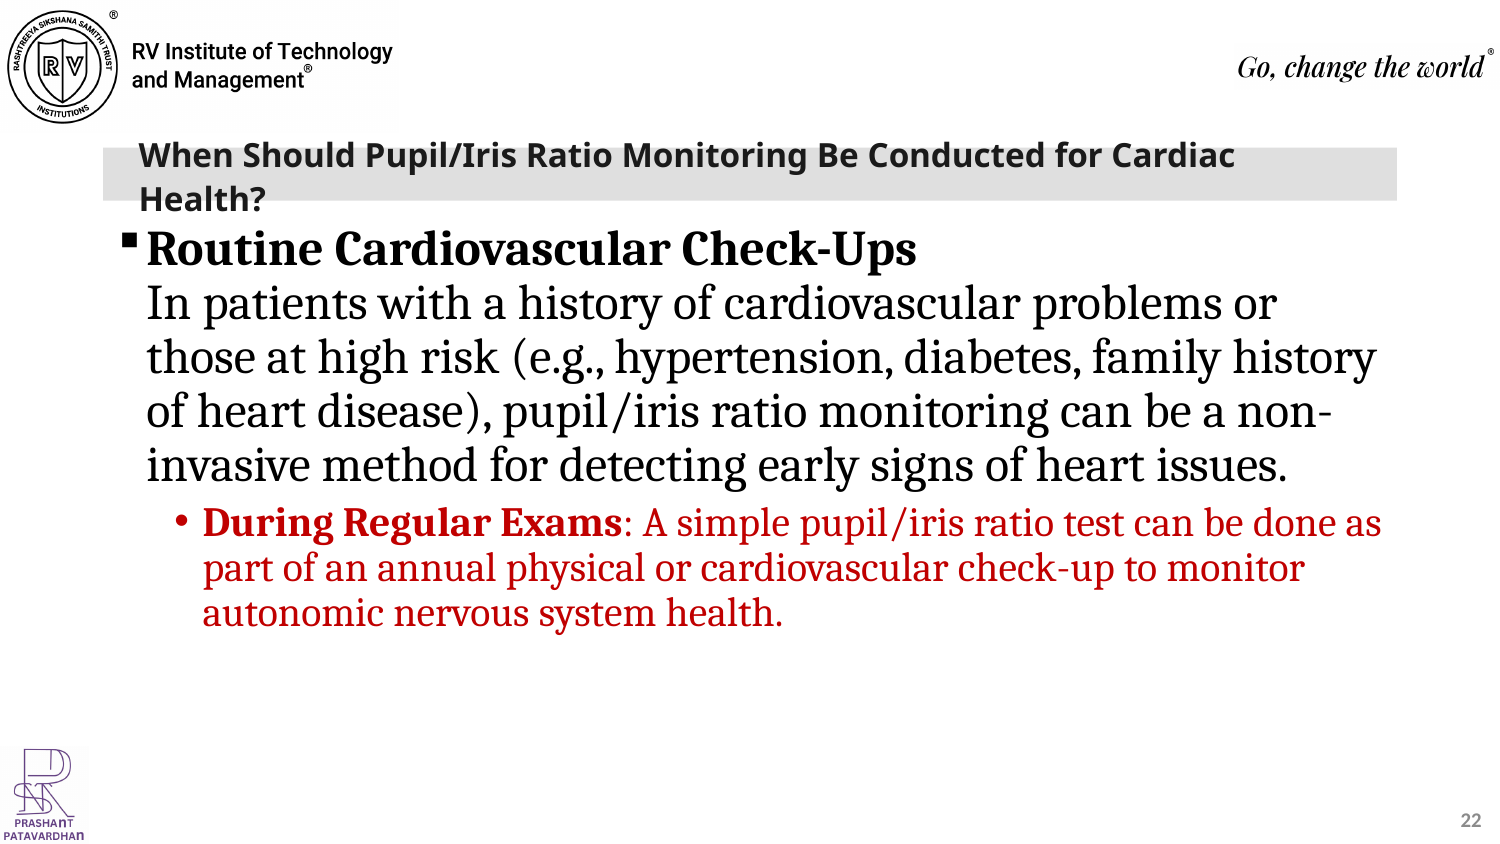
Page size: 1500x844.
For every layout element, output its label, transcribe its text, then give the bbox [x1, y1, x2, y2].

picture [0, 746, 89, 844]
slide_number 22 [1159, 796, 1497, 842]
picture [1234, 43, 1500, 90]
picture [0, 0, 399, 133]
list Routine Cardiovascular Check-Ups In patients with a history of cardiovascular problems or those at high risk (e.g., hypertension, diabetes, family history of heart disease), pupil/iris ratio monitoring can be a non-invasive method for detecting early signs of heart issues. During Regular Exams: A simple pupil/iris ratio test can be done as part of an annual physical or cardiovascular check-up to monitor autonomic nervous system health. [103, 215, 1397, 760]
title When Should Pupil/Iris Ratio Monitoring Be Conducted for Cardiac Health? [103, 147, 1397, 201]
